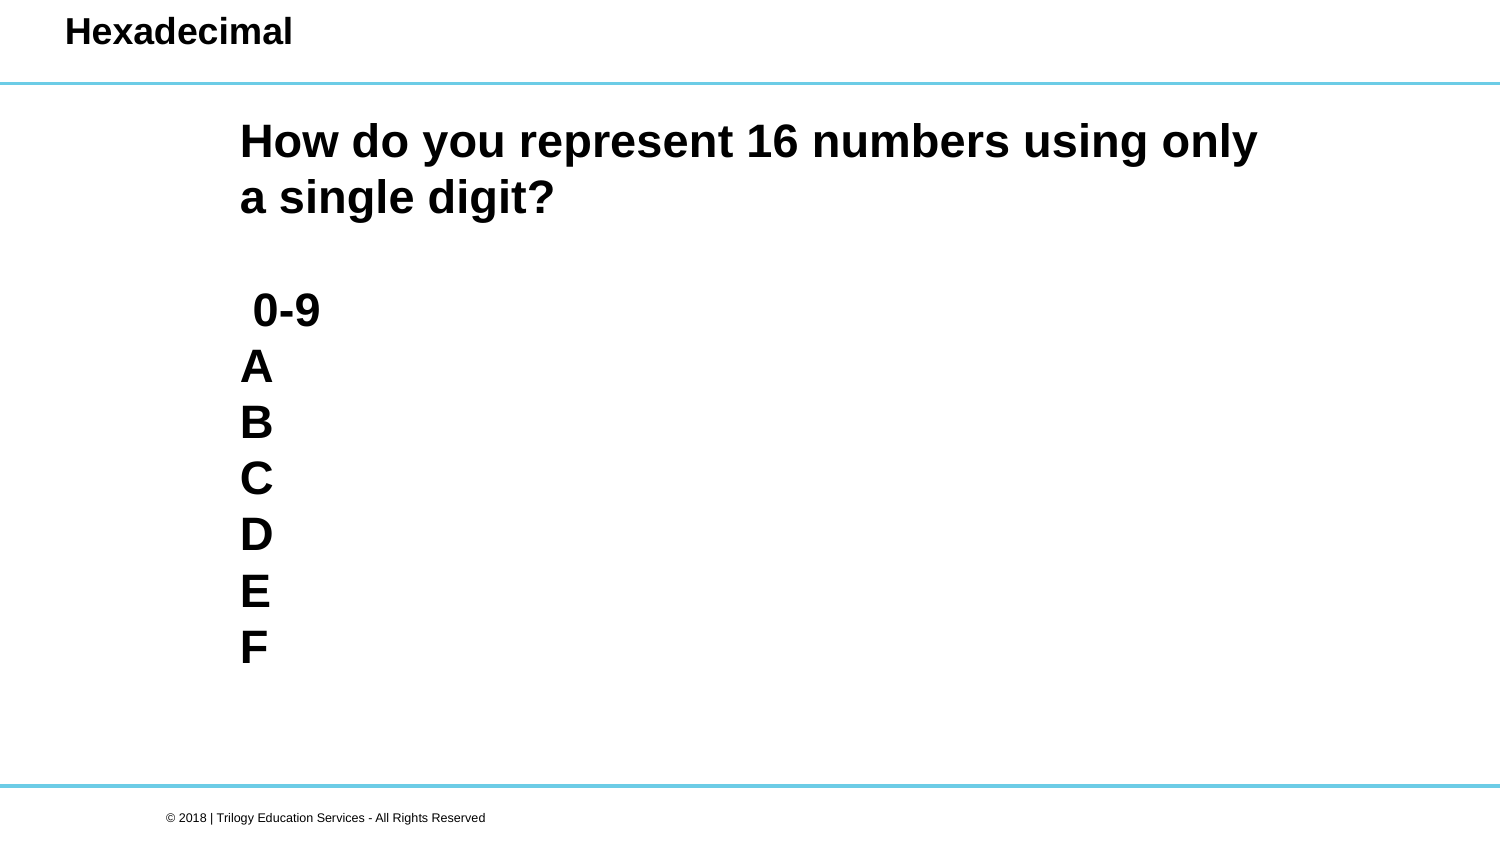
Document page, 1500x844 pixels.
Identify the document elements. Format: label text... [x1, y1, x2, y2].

text_box How do you represent 16 numbers using only a single digit? 0-9 A B C D E F [225, 103, 1313, 707]
title Hexadecimal [50, 0, 948, 81]
